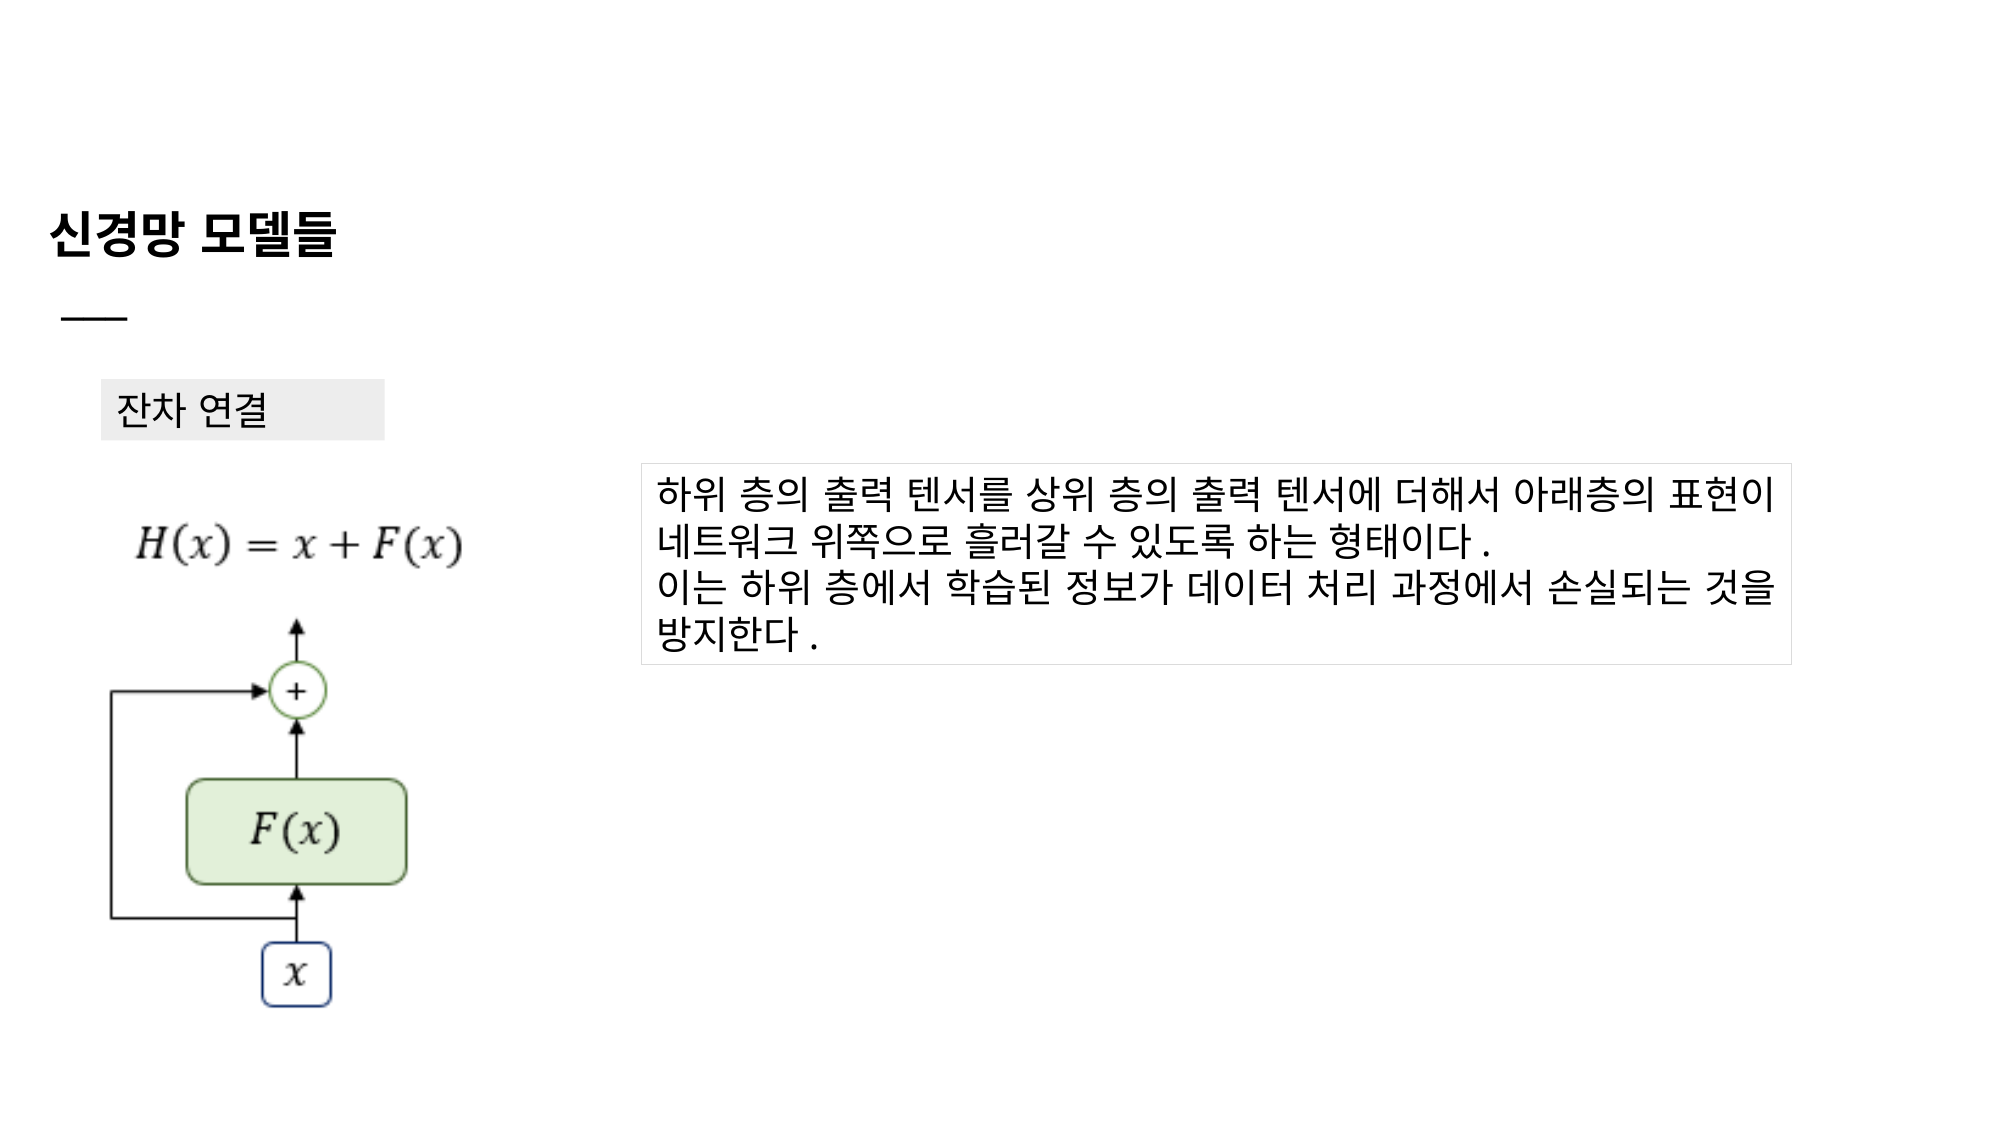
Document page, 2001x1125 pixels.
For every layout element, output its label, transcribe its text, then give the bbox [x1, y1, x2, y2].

text_box 신경망 모델들 ___ [33, 195, 609, 331]
text_box 하위 층의 출력 텐서를 상위 층의 출력 텐서에 더해서 아래층의 표현이 네트워크 위쪽으로 흘러갈 수 있도록 하는 형태이다. 이는 하위 층에서 학습된 정보가 데이터 처리 과정에서 손실되는 것을 방지한다. [641, 463, 1792, 665]
picture [101, 520, 518, 1014]
text_box 잔차 연결 [101, 379, 385, 441]
